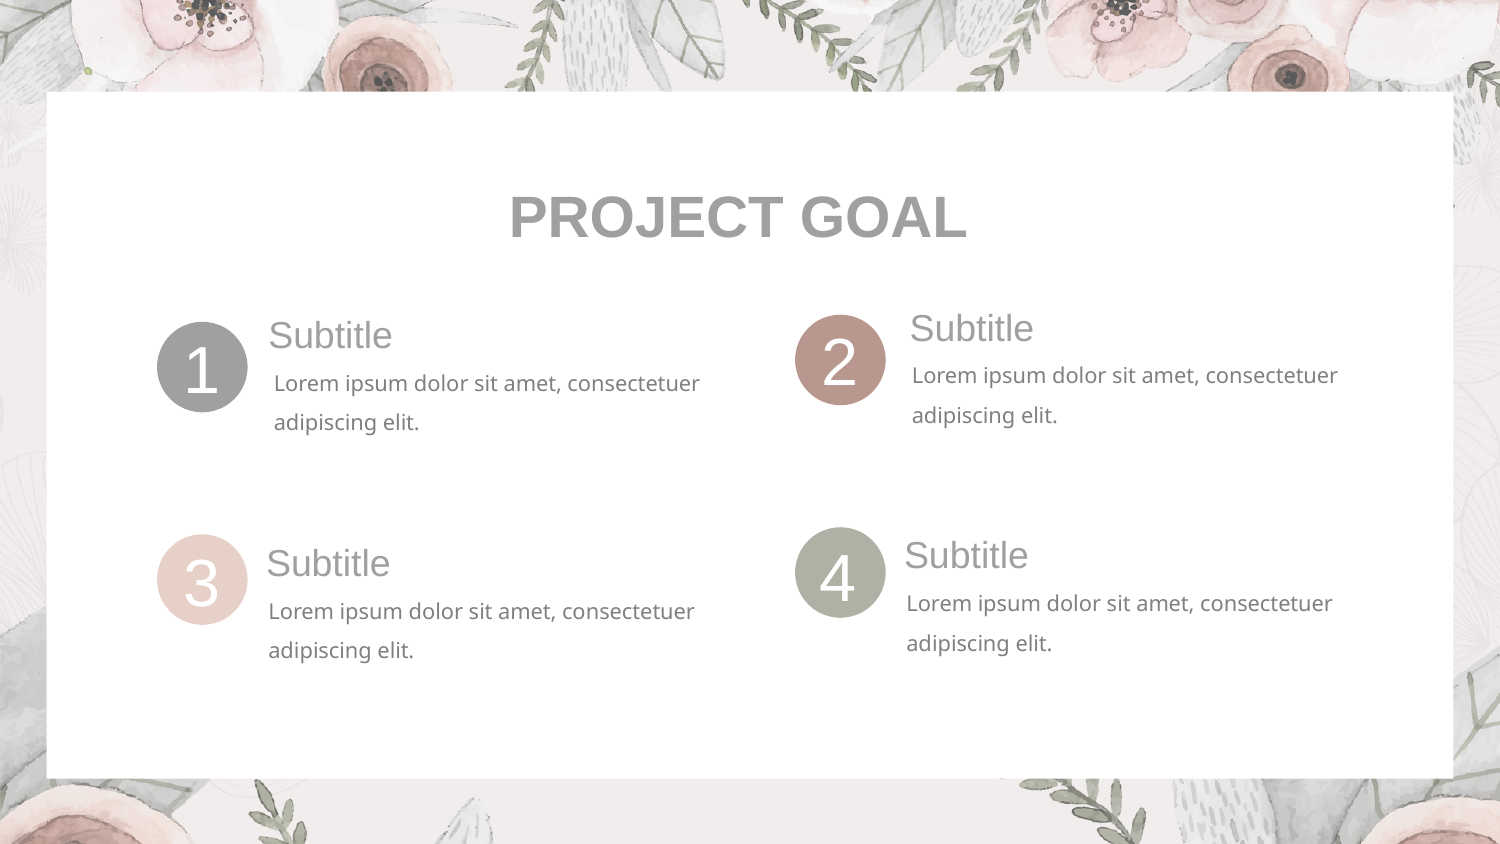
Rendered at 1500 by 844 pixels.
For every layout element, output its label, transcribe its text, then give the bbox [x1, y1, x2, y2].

text_box Lorem ipsum dolor sit amet, consectetuer adipiscing elit. [253, 576, 734, 671]
text_box Subtitle [251, 531, 406, 592]
text_box Subtitle [894, 296, 1050, 357]
text_box Lorem ipsum dolor sit amet, consectetuer adipiscing elit. [259, 349, 740, 443]
text_box Lorem ipsum dolor sit amet, consectetuer adipiscing elit. [891, 569, 1372, 663]
text_box Subtitle [253, 303, 409, 364]
text_box PROJECT GOAL [432, 171, 1045, 257]
picture [0, 0, 1500, 844]
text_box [156, 319, 248, 415]
text_box Subtitle [889, 524, 1044, 584]
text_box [795, 527, 886, 624]
text_box Lorem ipsum dolor sit amet, consectetuer adipiscing elit. [897, 341, 1378, 436]
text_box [156, 531, 248, 628]
text_box [46, 91, 1454, 780]
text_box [795, 311, 886, 408]
